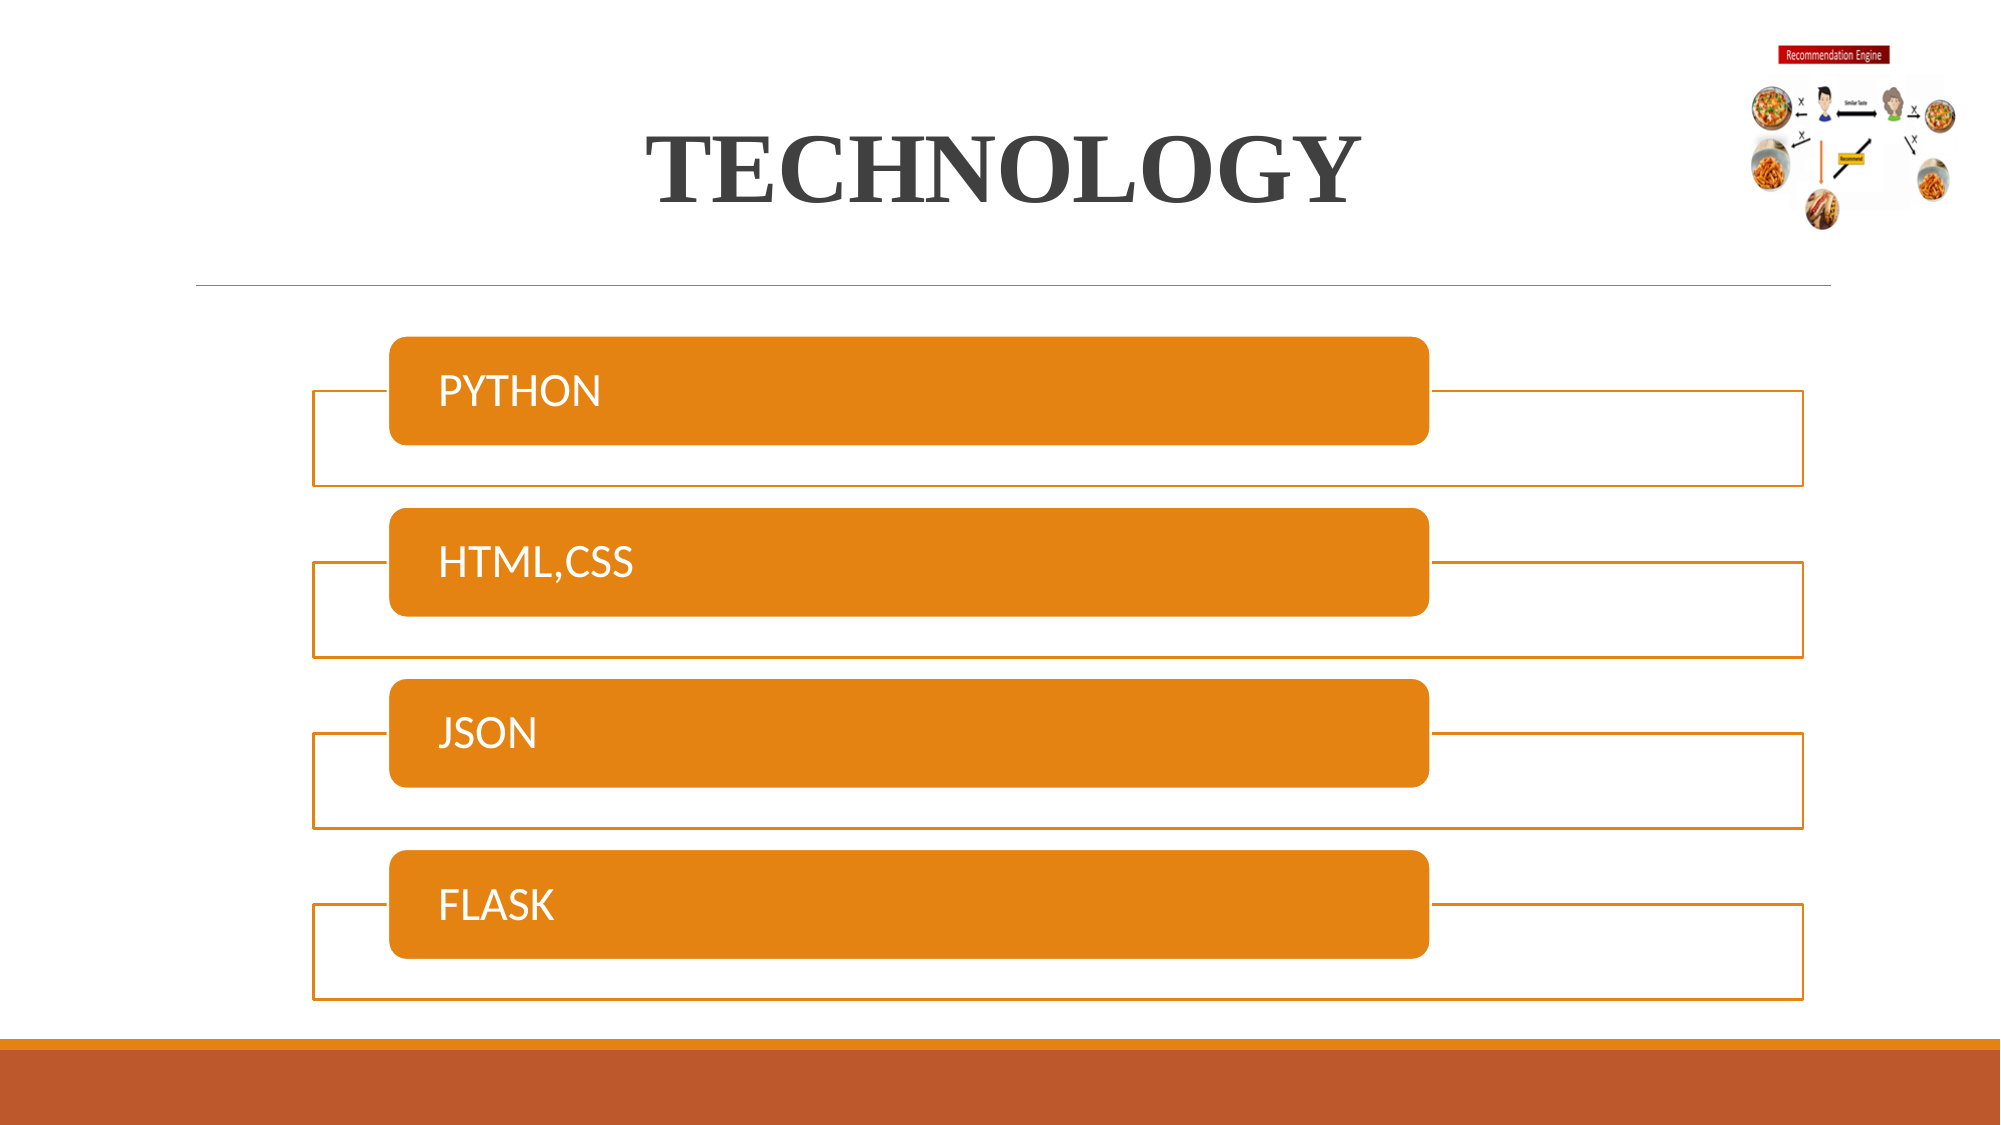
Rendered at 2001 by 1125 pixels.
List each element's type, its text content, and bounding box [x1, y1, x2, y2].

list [312, 321, 1804, 1013]
picture [1745, 36, 1971, 241]
title TECHNOLOGY [180, 47, 1742, 231]
